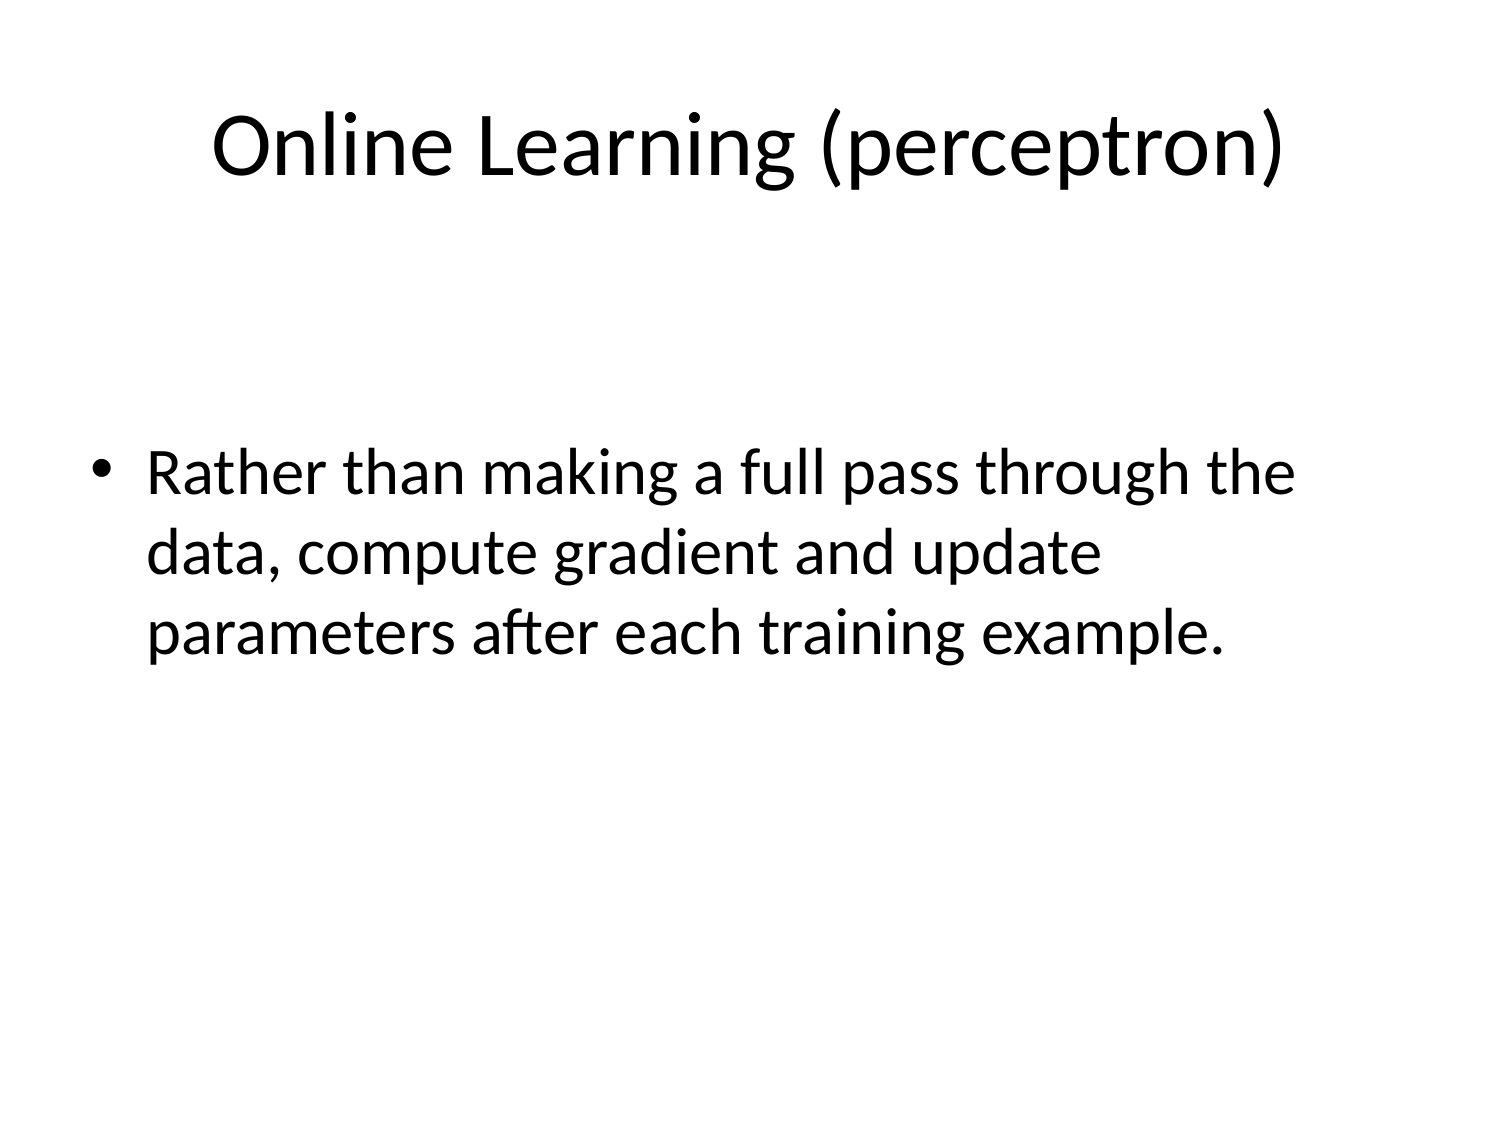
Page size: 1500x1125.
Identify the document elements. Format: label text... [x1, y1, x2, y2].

list Rather than making a full pass through the data, compute gradient and update parameters after each training example. [75, 420, 1425, 806]
title Online Learning (perceptron) [75, 45, 1425, 233]
